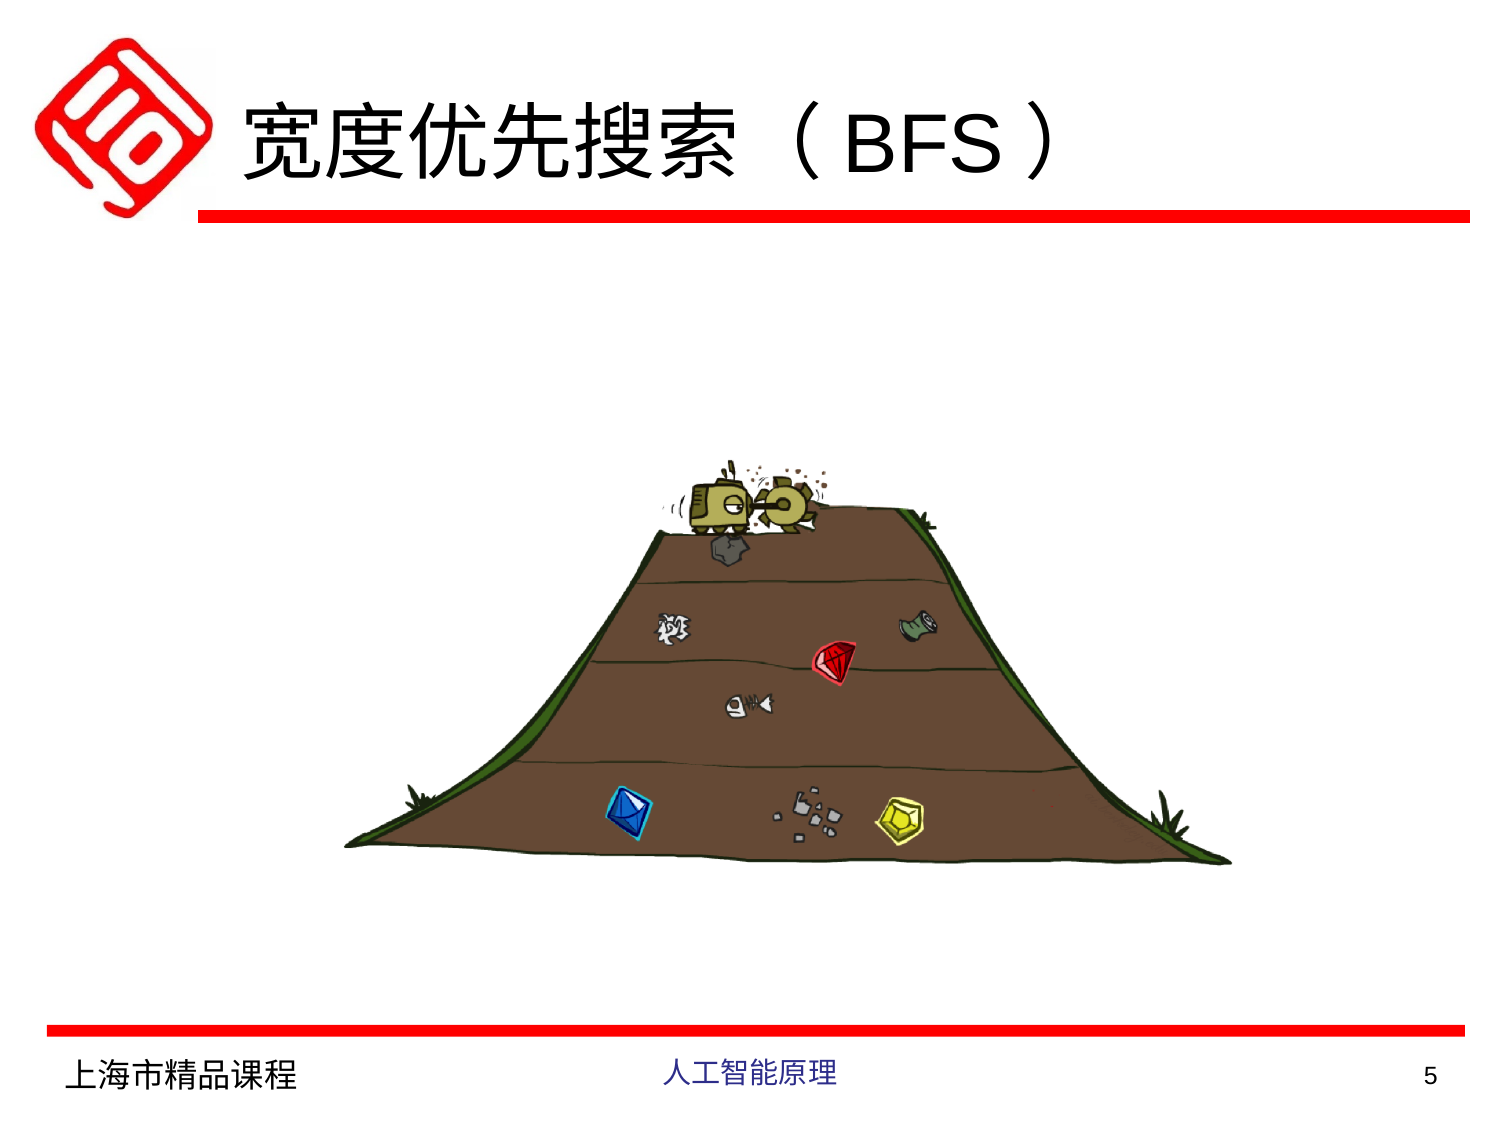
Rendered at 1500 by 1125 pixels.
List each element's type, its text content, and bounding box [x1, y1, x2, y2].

footer 人工智能原理 [512, 1046, 988, 1125]
slide_number 上海市精品课程 [50, 1046, 450, 1125]
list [307, 237, 1242, 938]
title 宽度优先搜索（BFS） [225, 45, 1425, 233]
picture [31, 34, 216, 221]
slide_number 5 [1287, 1051, 1454, 1088]
